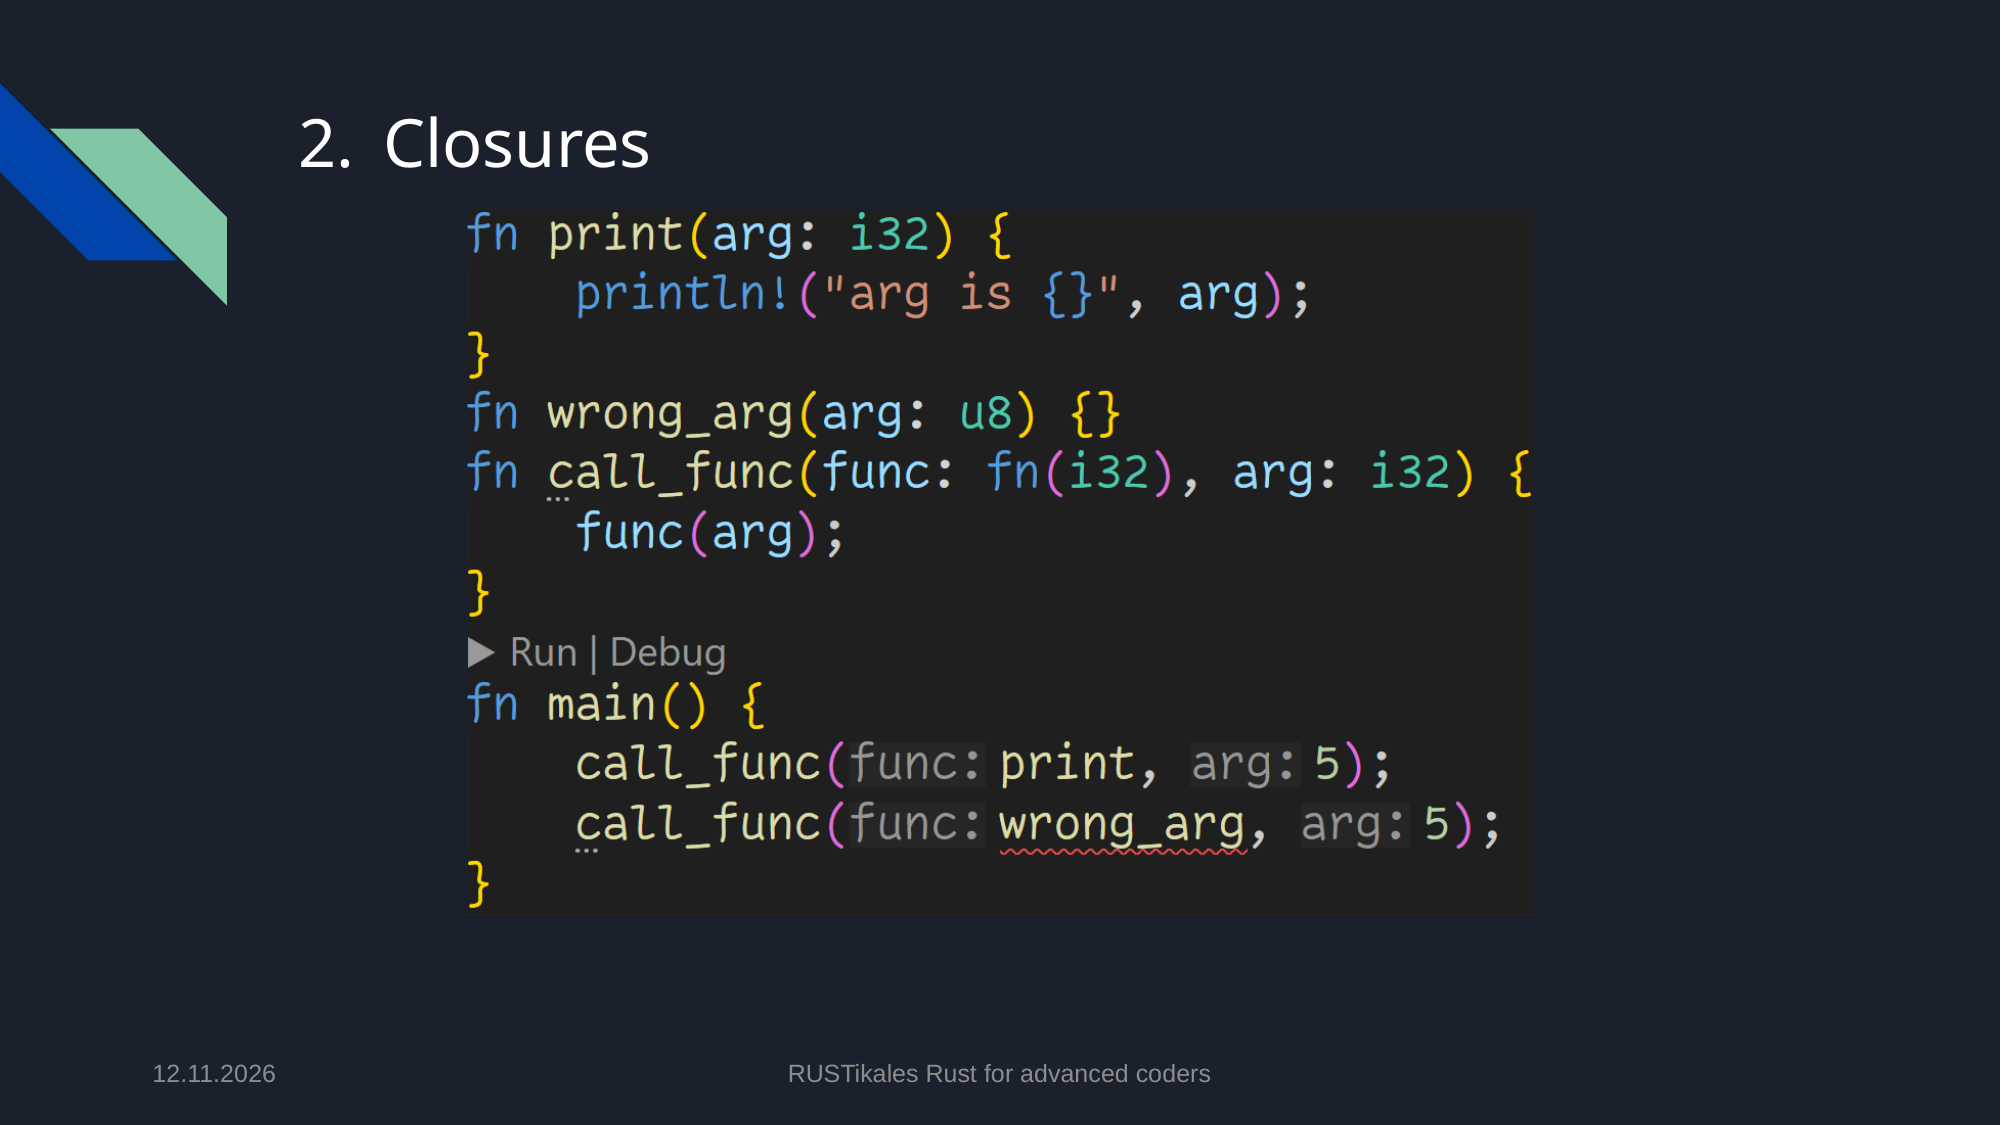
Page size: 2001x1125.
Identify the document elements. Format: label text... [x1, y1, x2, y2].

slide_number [137, 1042, 588, 1103]
title Closures [283, 86, 1824, 287]
picture [467, 209, 1533, 916]
footer RUSTikales Rust for advanced coders [662, 1042, 1338, 1103]
